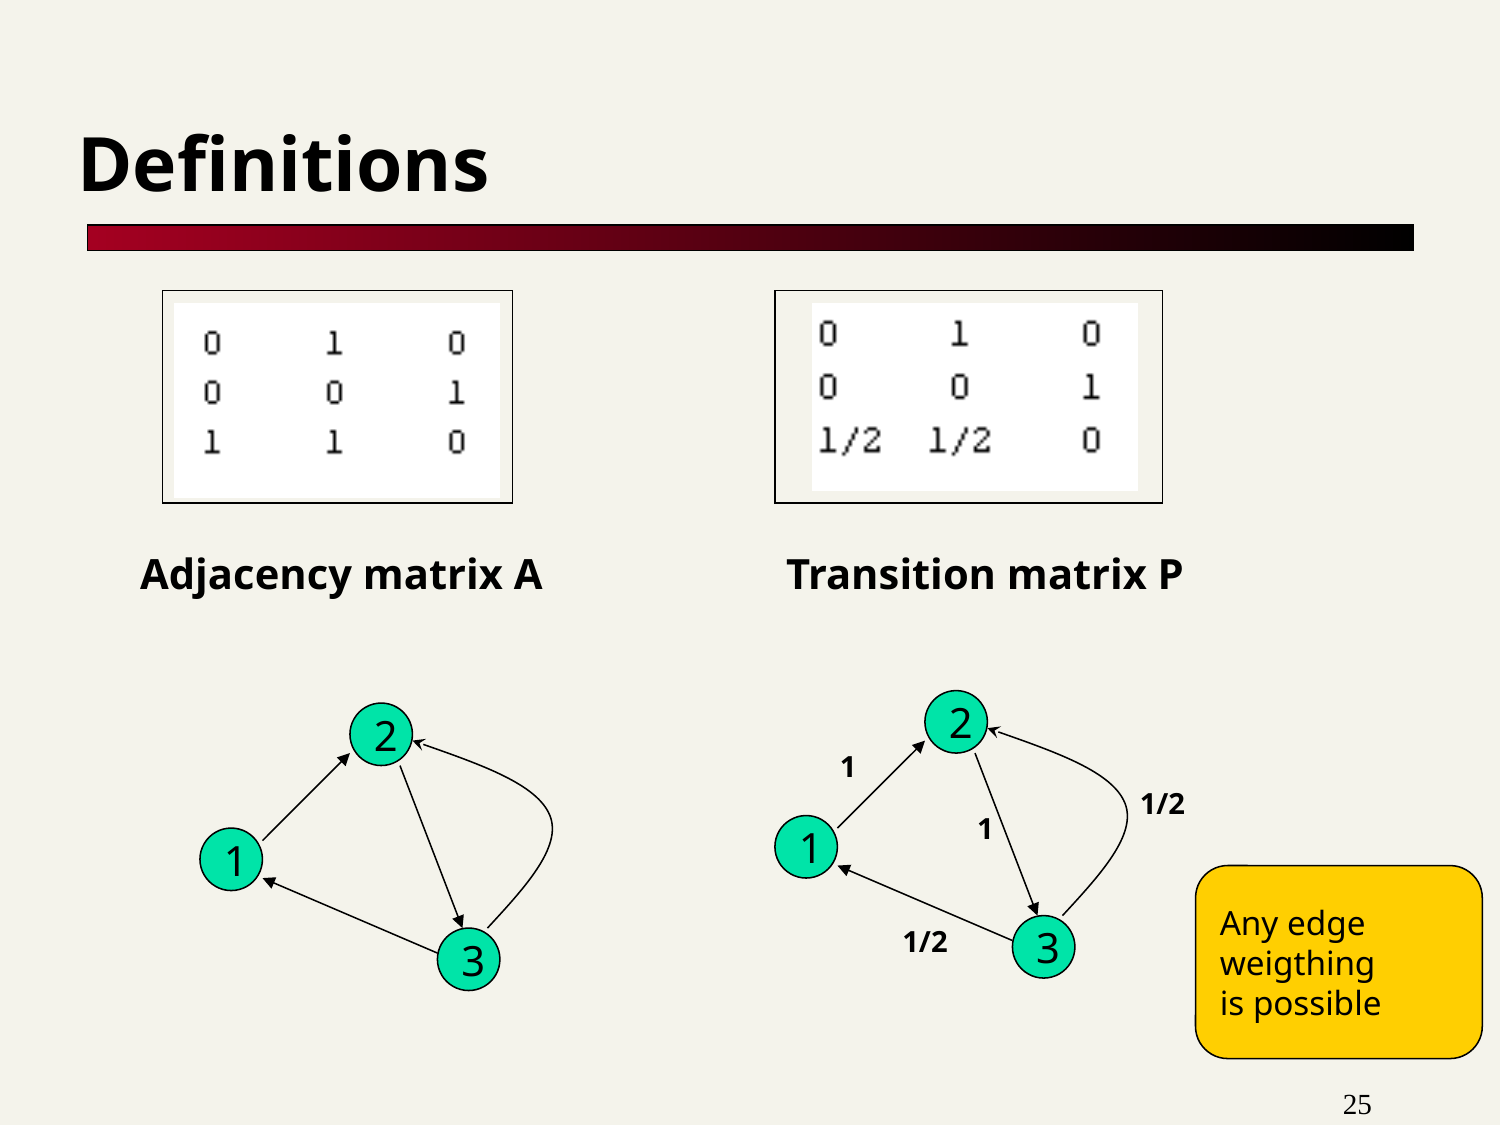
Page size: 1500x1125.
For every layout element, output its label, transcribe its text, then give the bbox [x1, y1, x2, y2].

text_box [774, 290, 1163, 504]
title Definitions [62, 130, 1500, 215]
text_box Transition matrix P [771, 540, 1200, 606]
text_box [199, 702, 563, 991]
picture [174, 302, 501, 498]
list Adjacency matrix A [125, 540, 641, 617]
text_box [162, 290, 513, 503]
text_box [774, 690, 1226, 979]
text_box Any edge weigthing is possible [1195, 865, 1483, 1059]
slide_number 25 [1074, 1077, 1388, 1125]
